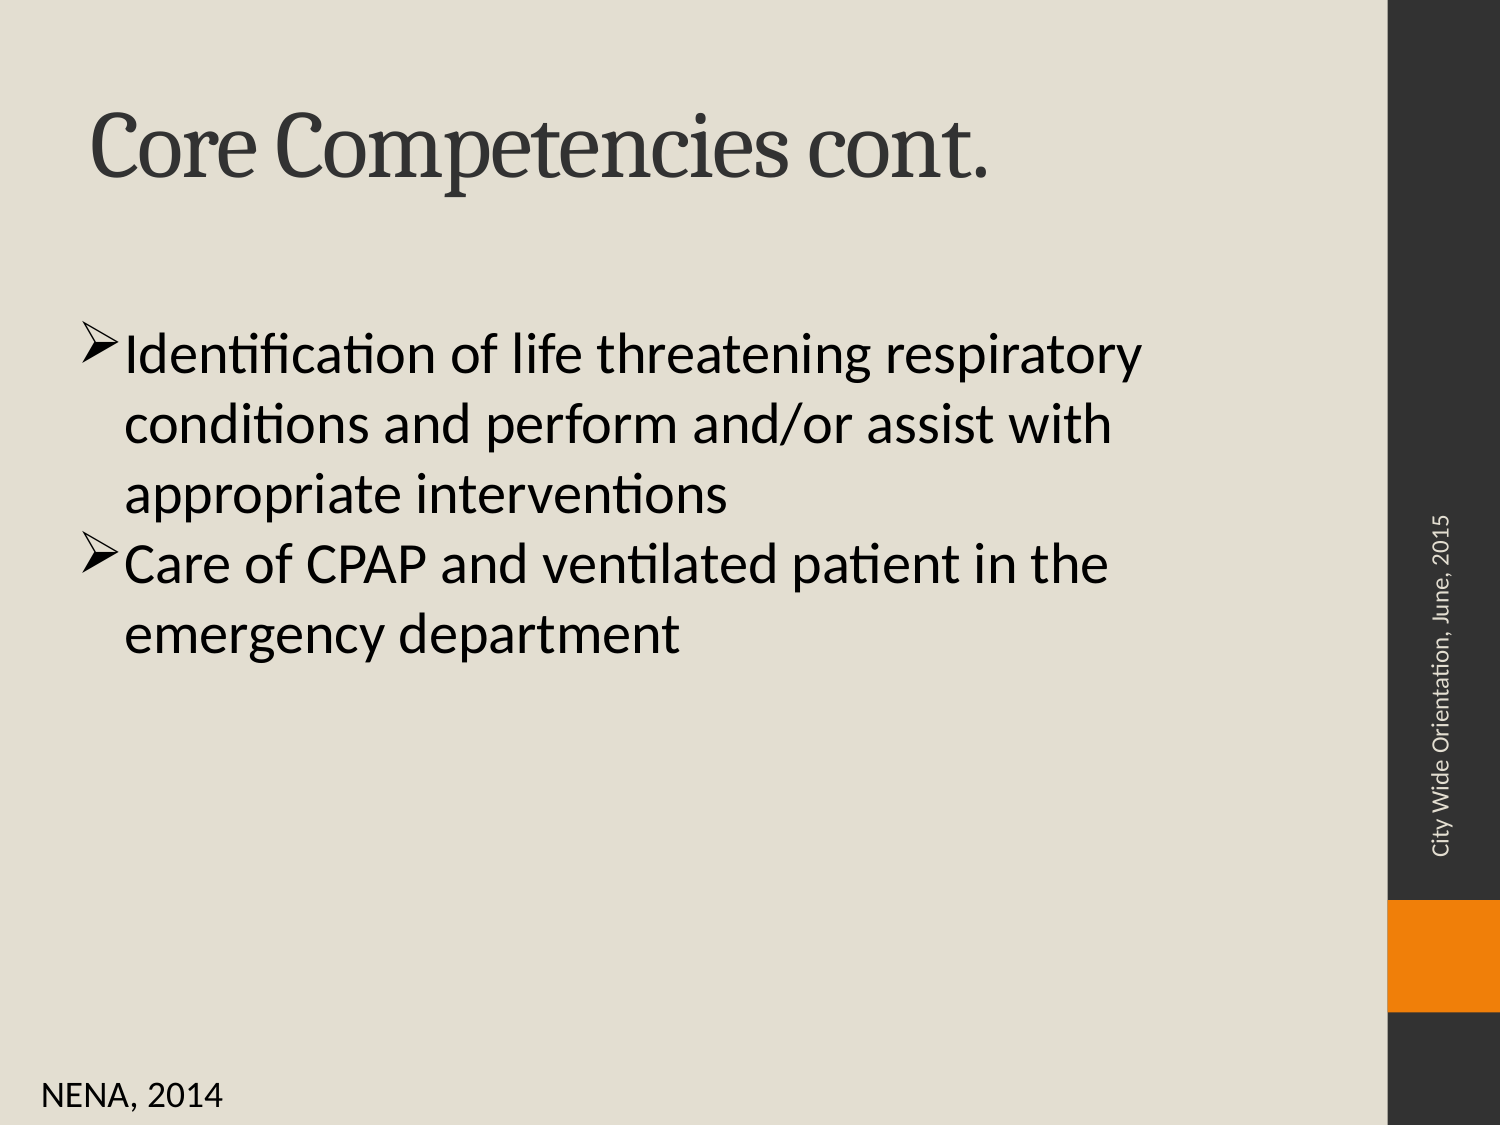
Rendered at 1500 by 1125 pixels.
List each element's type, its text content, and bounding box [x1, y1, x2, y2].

text_box Identification of life threatening respiratory conditions and perform and/or assist with appropriate interventions Care of CPAP and ventilated patient in the emergency department [62, 262, 1225, 673]
title Core Competencies cont. [75, 45, 1325, 233]
text_box NENA, 2014 [26, 1062, 239, 1123]
footer City Wide Orientation, June, 2015 [1408, 500, 1469, 889]
